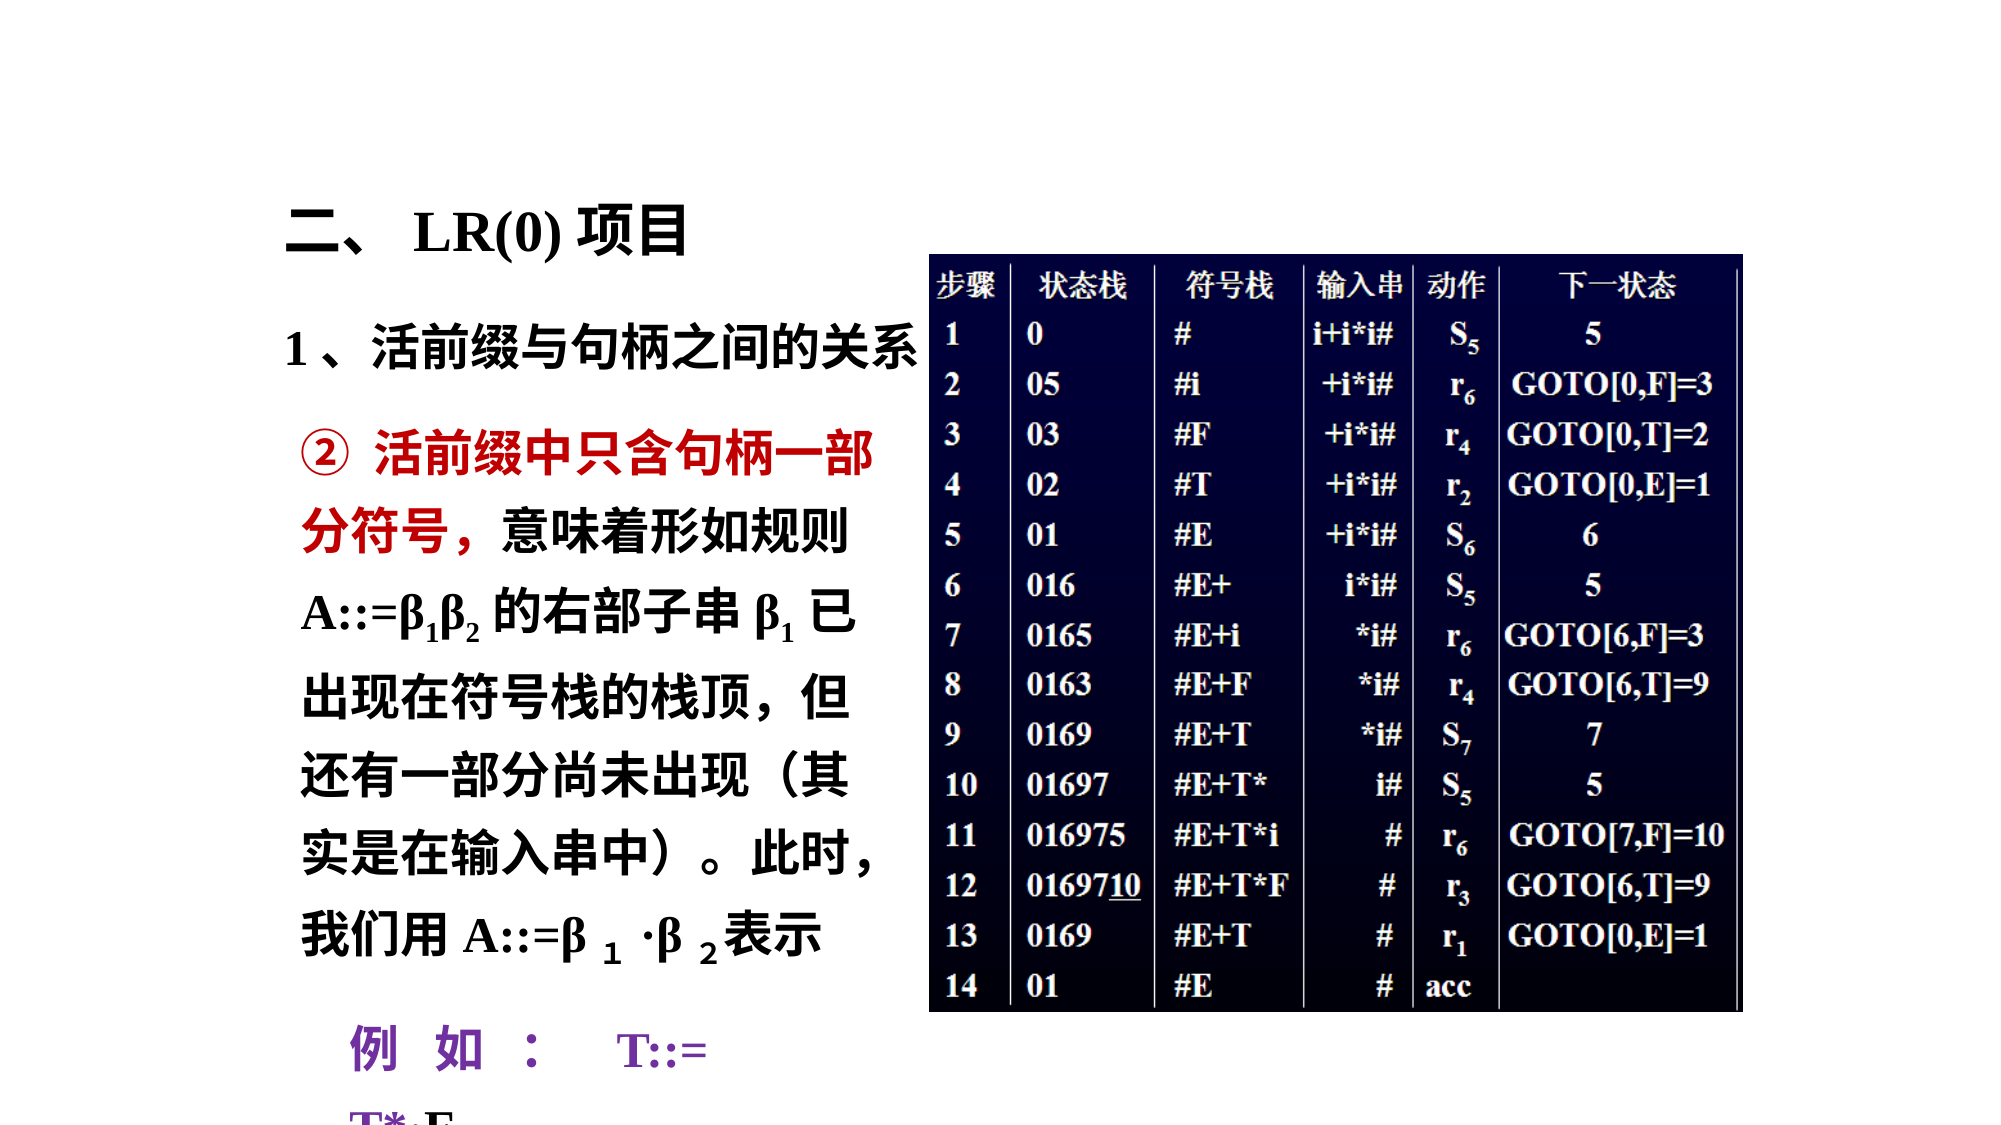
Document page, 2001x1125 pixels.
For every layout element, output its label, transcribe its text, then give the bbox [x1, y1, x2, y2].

text_box 1、活前缀与句柄之间的关系 [268, 283, 929, 383]
text_box 二、LR(0)项目 [268, 150, 1717, 271]
picture [929, 254, 1743, 1012]
text_box 例如：T::= T*·F [334, 992, 724, 1086]
text_box ② 活前缀中只含句柄一部分符号，意味着形如规则A::=β1β2的右部子串β1已出现在符号栈的栈顶，但还有一部分尚未出现（其实是在输入串中）。此时，我们用A::=β１·β２表示 [285, 395, 898, 1007]
